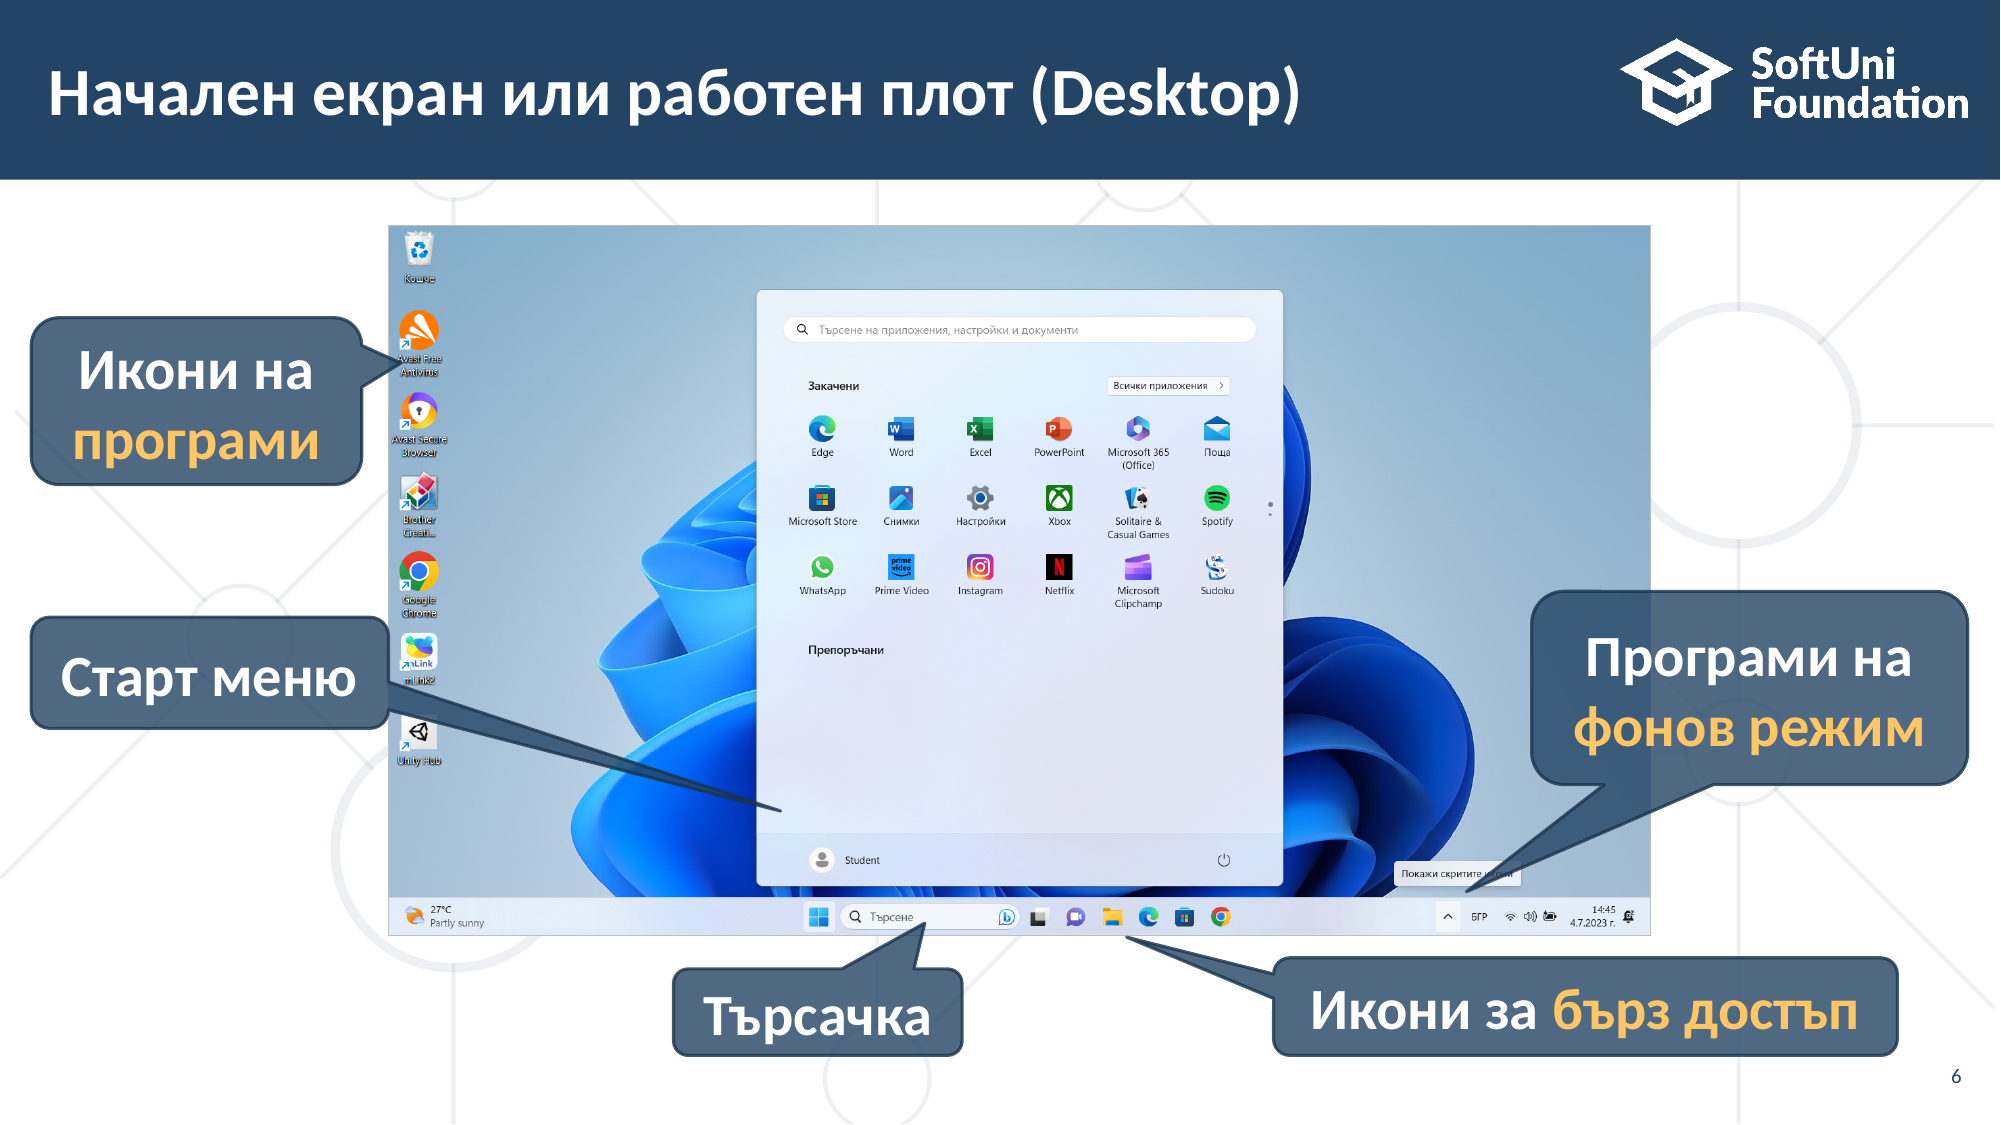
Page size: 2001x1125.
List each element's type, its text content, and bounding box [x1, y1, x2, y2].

picture [1619, 38, 1968, 126]
title Начален екран или работен плот (Desktop) [31, 16, 1591, 162]
text_box Програми на фонов режим [1655, 589, 1970, 813]
text_box Икони на програми [29, 315, 383, 487]
text_box Търсачка [671, 944, 965, 1058]
picture [388, 225, 1651, 936]
text_box Старт меню [29, 615, 383, 731]
text_box Икони за бърз достъп [1137, 944, 1900, 1058]
slide_number 6 [1897, 1049, 1968, 1101]
